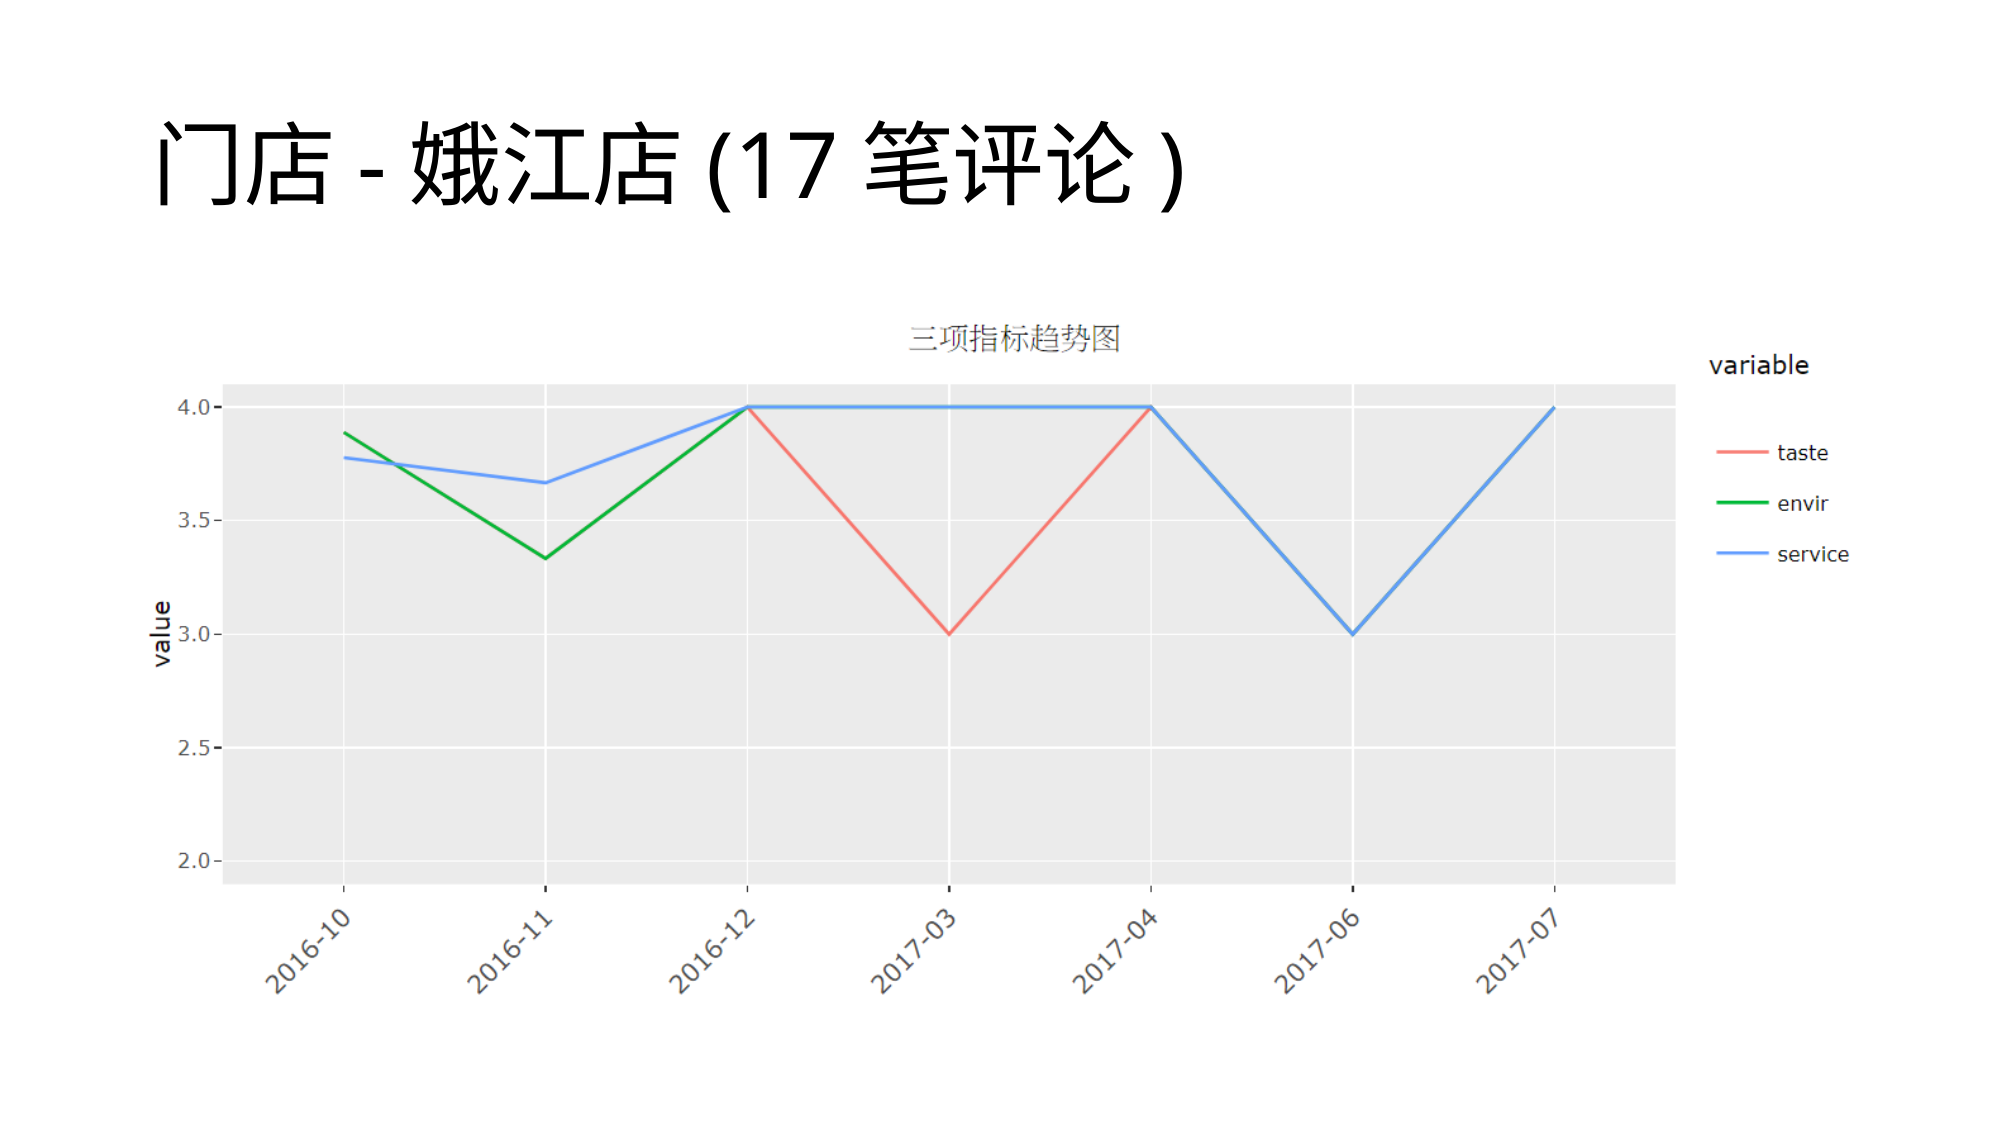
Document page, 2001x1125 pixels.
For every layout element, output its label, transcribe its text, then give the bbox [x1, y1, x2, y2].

title 门店-娥江店(17笔评论) [137, 59, 1863, 278]
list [137, 302, 1863, 1010]
